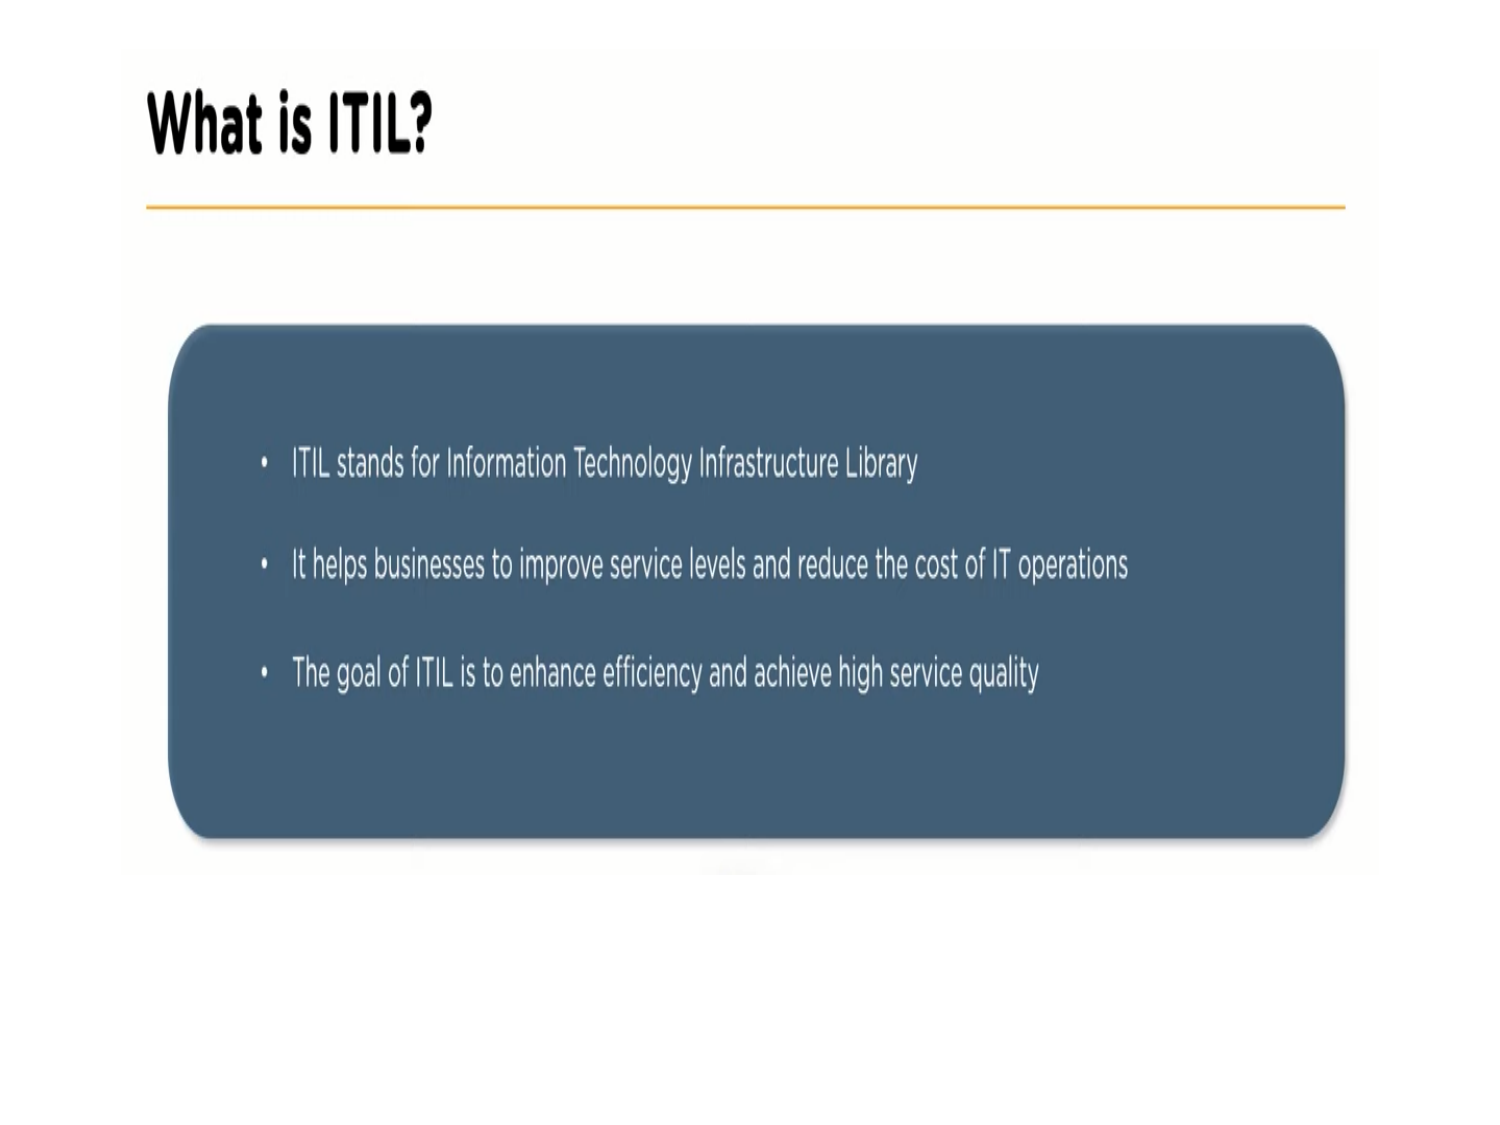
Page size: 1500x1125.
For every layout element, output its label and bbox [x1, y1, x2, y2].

picture [121, 49, 1379, 876]
